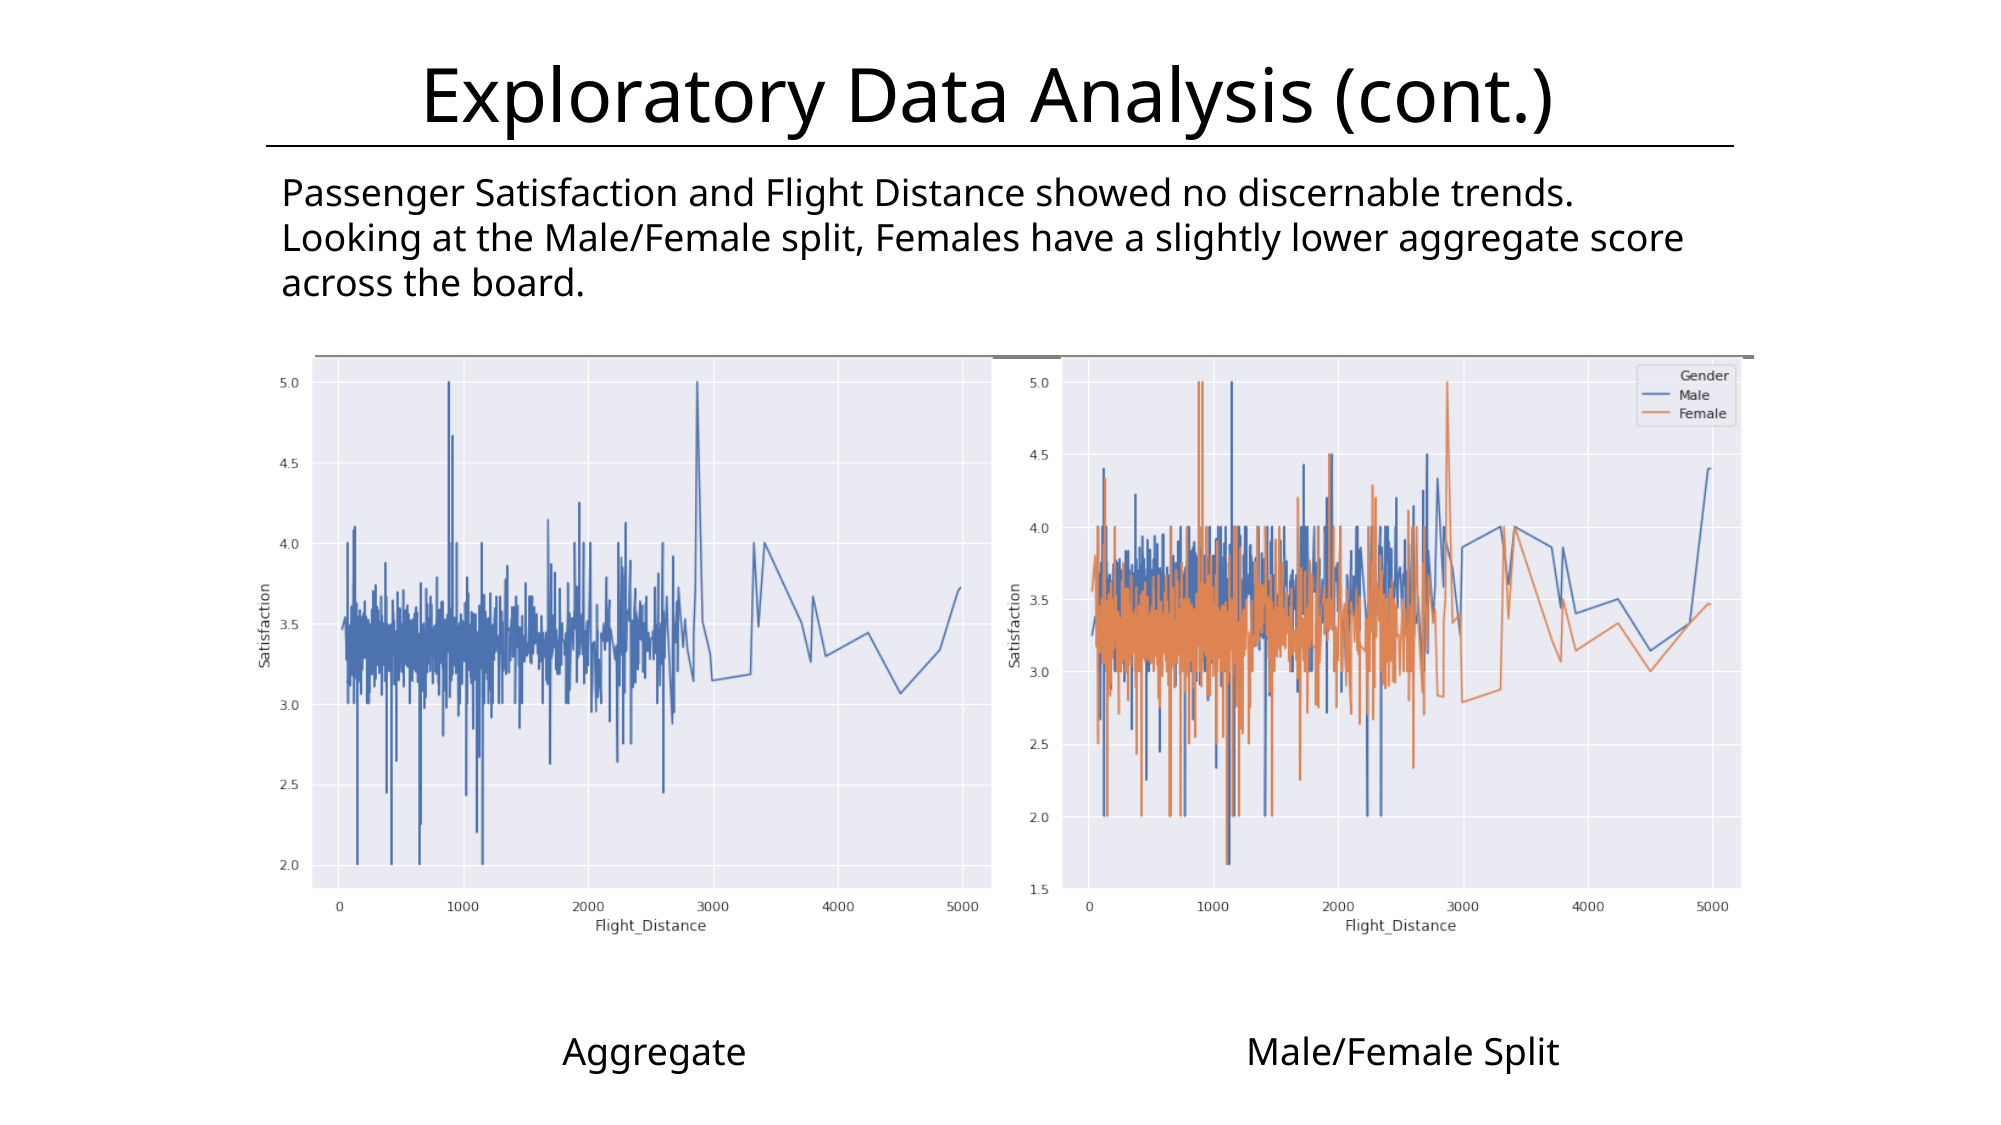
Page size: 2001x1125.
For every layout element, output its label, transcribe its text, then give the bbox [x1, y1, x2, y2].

text_box Passenger Satisfaction and Flight Distance showed no discernable trends. Looking at the Male/Female split, Females have a slightly lower aggregate score across the board. [266, 161, 1734, 312]
text_box Exploratory Data Analysis (cont.) [357, 40, 1618, 145]
picture [249, 350, 1751, 942]
text_box Male/Female Split [1231, 1020, 1618, 1081]
text_box Aggregate [547, 1020, 820, 1081]
